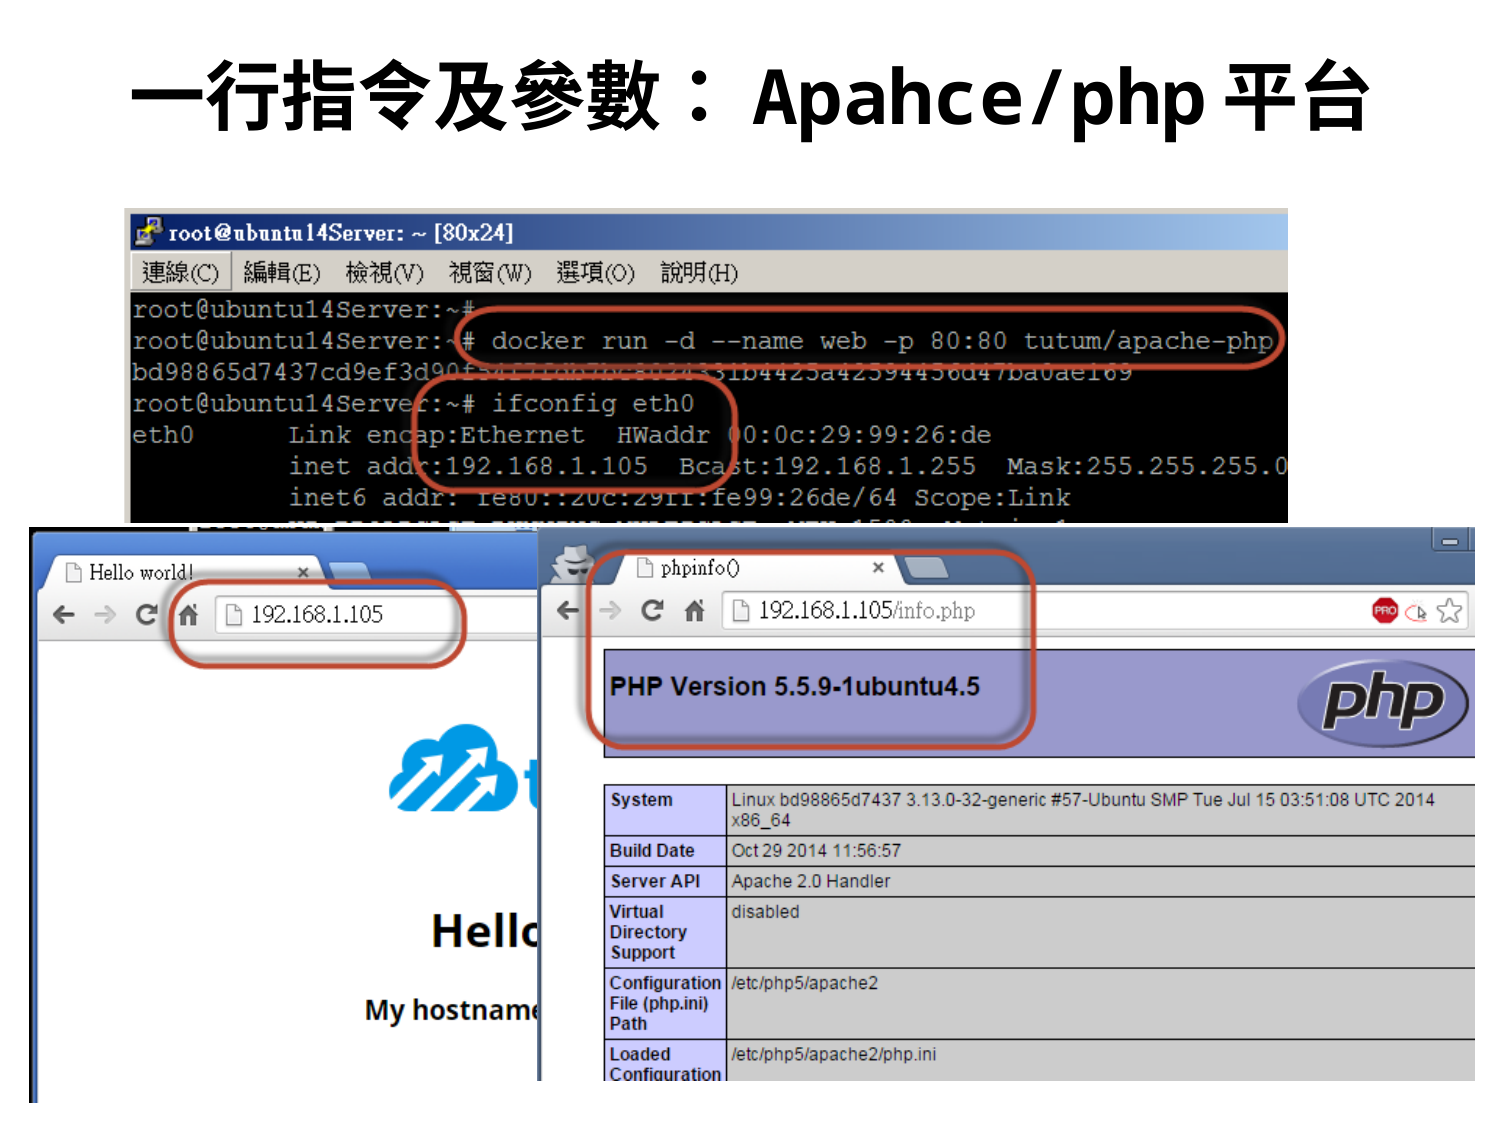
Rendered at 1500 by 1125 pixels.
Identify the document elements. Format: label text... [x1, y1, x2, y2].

picture [123, 207, 1289, 523]
title 一行指令及參數：Apahce/php平台 [76, 0, 1427, 188]
picture [29, 526, 1475, 1103]
